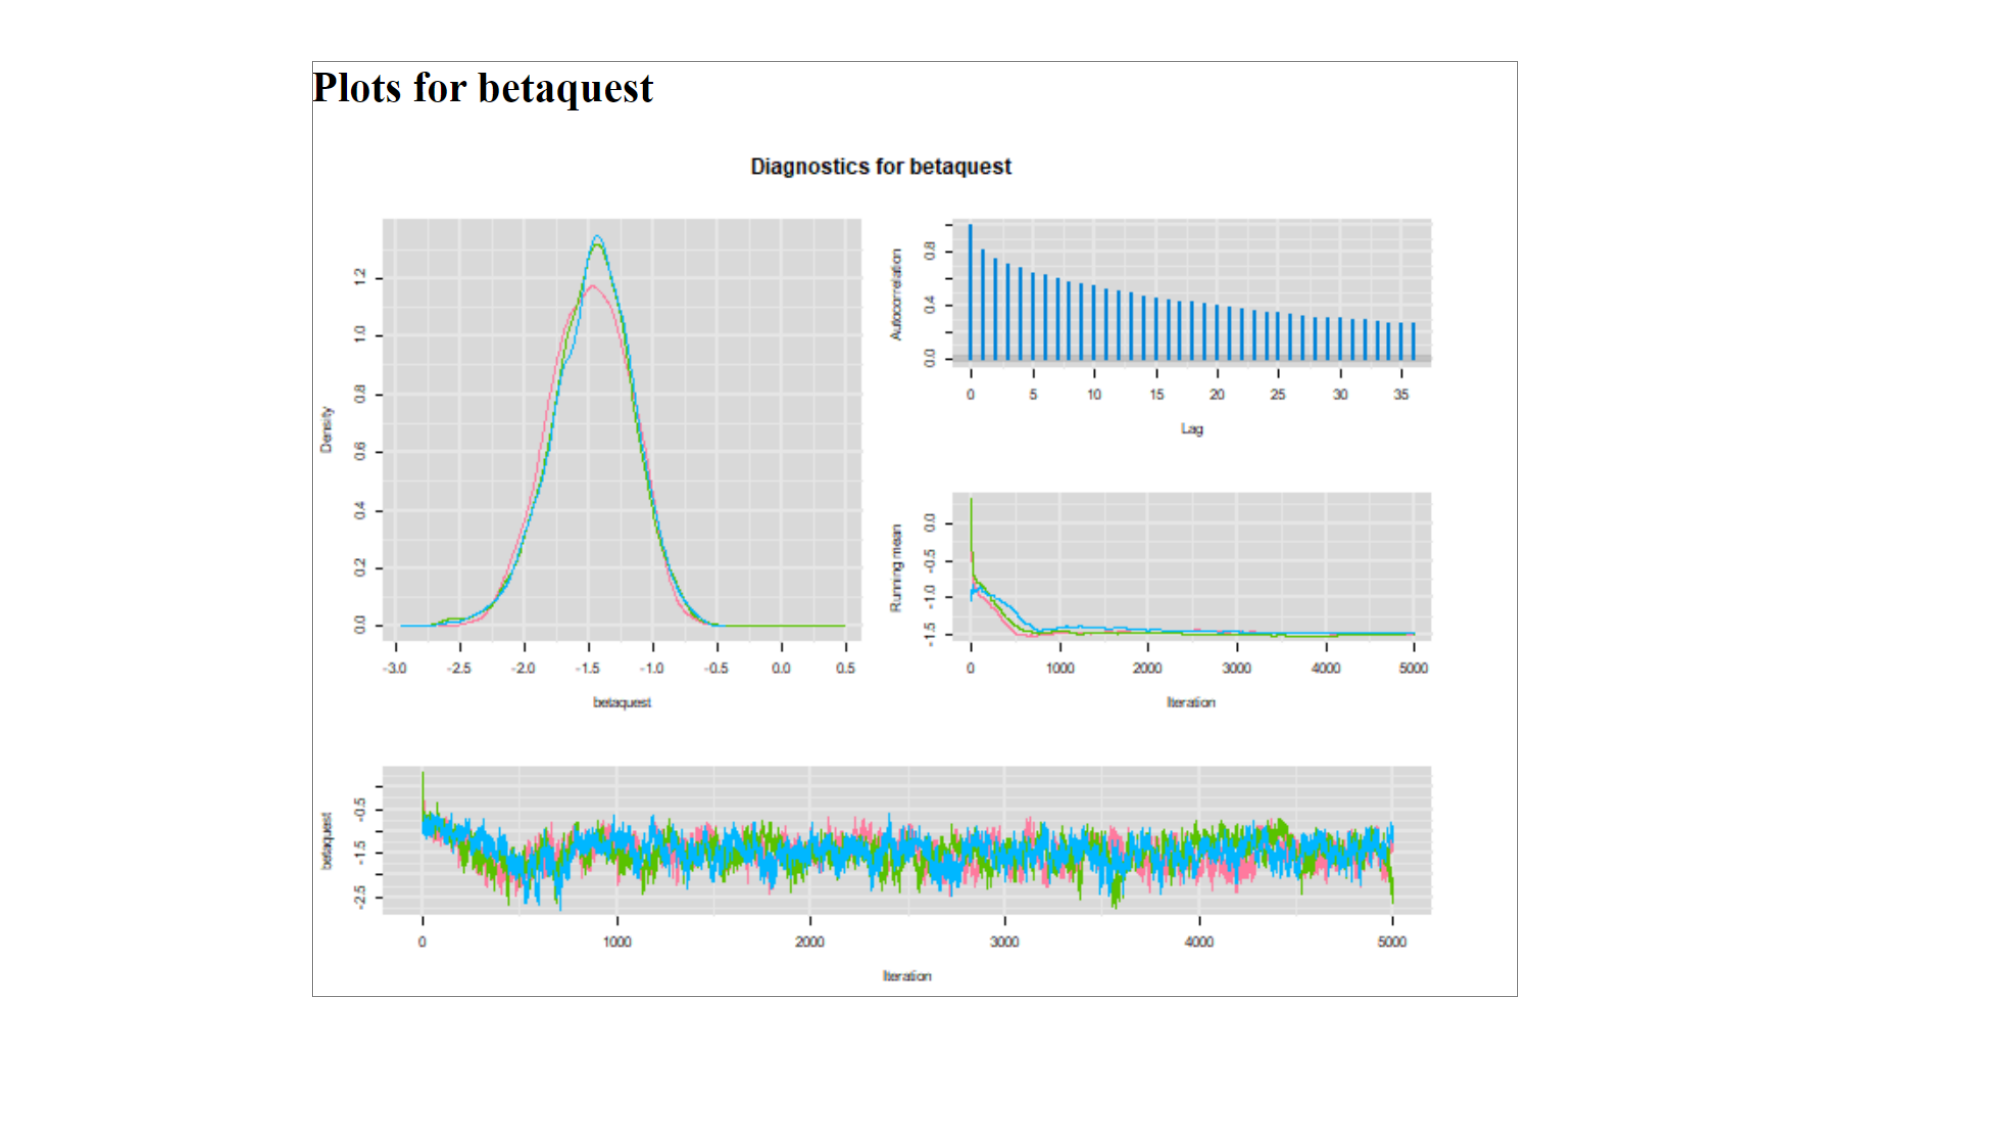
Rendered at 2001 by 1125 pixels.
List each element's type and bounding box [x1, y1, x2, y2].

picture [312, 61, 1518, 997]
